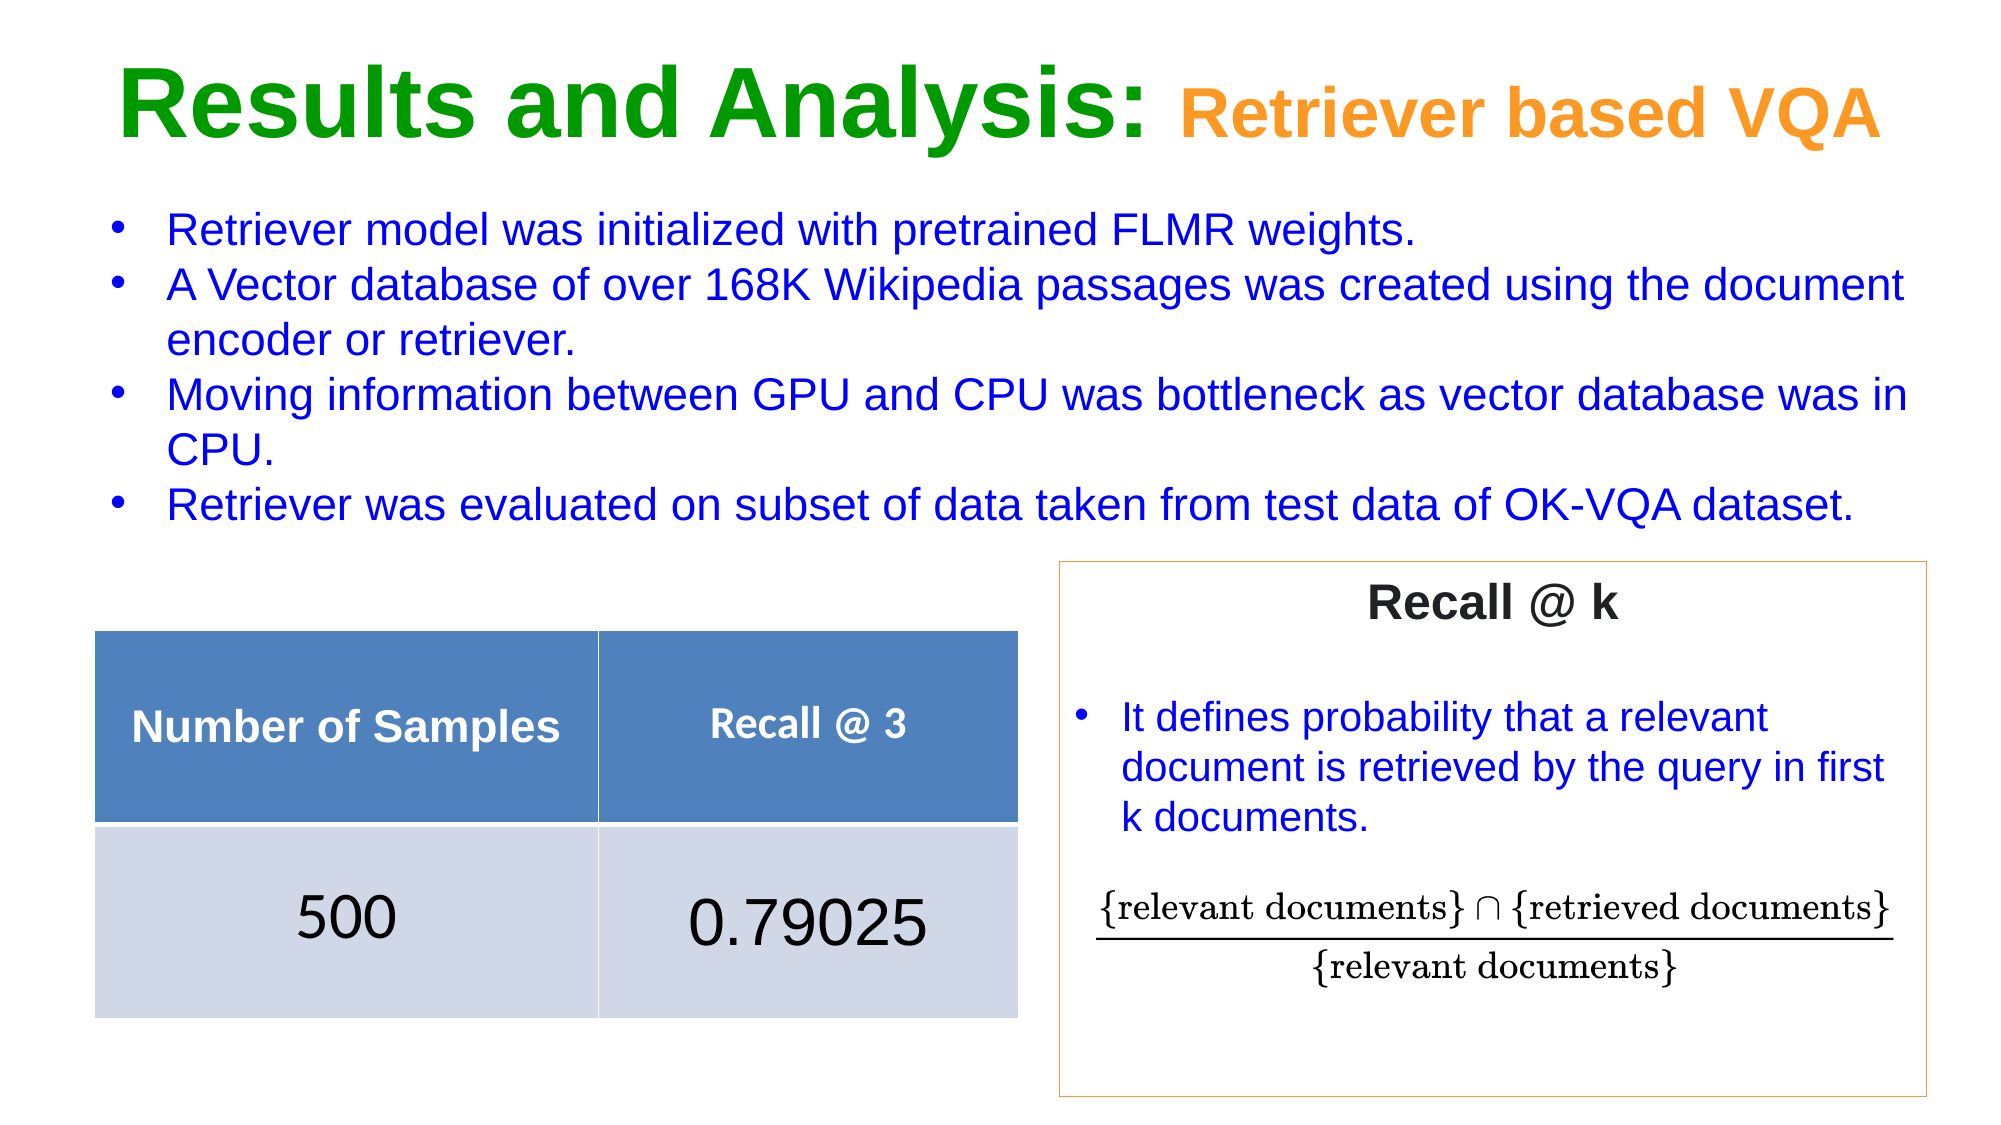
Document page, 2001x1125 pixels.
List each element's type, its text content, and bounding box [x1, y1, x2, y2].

text_box Retriever model was initialized with pretrained FLMR weights. A Vector database of over 168K Wikipedia passages was created using the document encoder or retriever. Moving information between GPU and CPU was bottleneck as vector database was in CPU. Retriever was evaluated on subset of data taken from test data of OK-VQA dataset. [95, 192, 1927, 537]
text_box Results and Analysis: Retriever based VQA [0, 29, 2000, 165]
picture [1090, 885, 1898, 992]
text_box Recall @ k It defines probability that a relevant document is retrieved by the query in first k documents. [1059, 561, 1927, 1097]
table_header Recall @ 3 [599, 631, 1018, 822]
table_cell 500 [95, 827, 598, 1018]
table_cell 0.79025 [599, 827, 1018, 1018]
table_header Number of Samples [95, 631, 598, 822]
